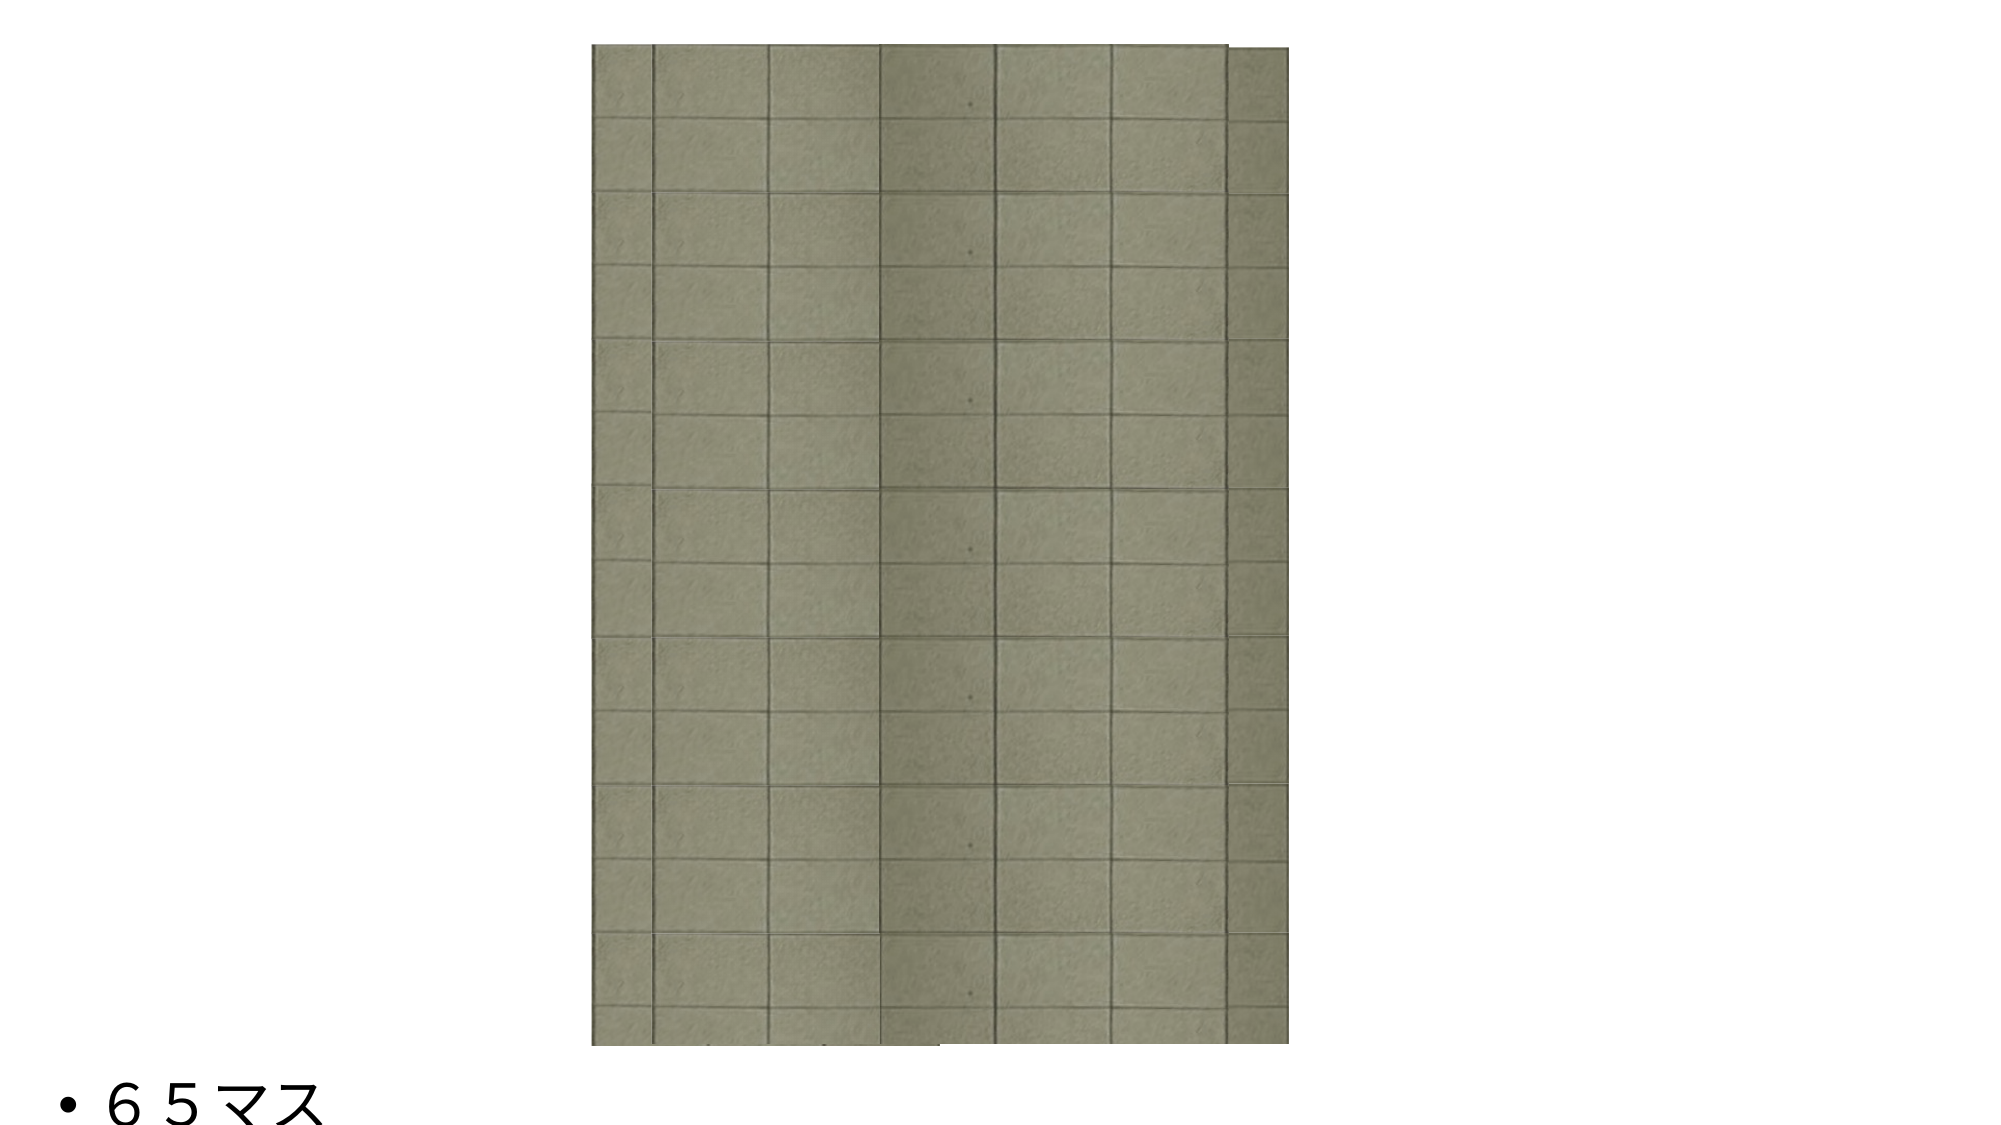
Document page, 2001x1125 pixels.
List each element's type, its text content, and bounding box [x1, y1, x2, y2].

list ６５マス [43, 1068, 367, 1125]
picture [590, 44, 1289, 1046]
